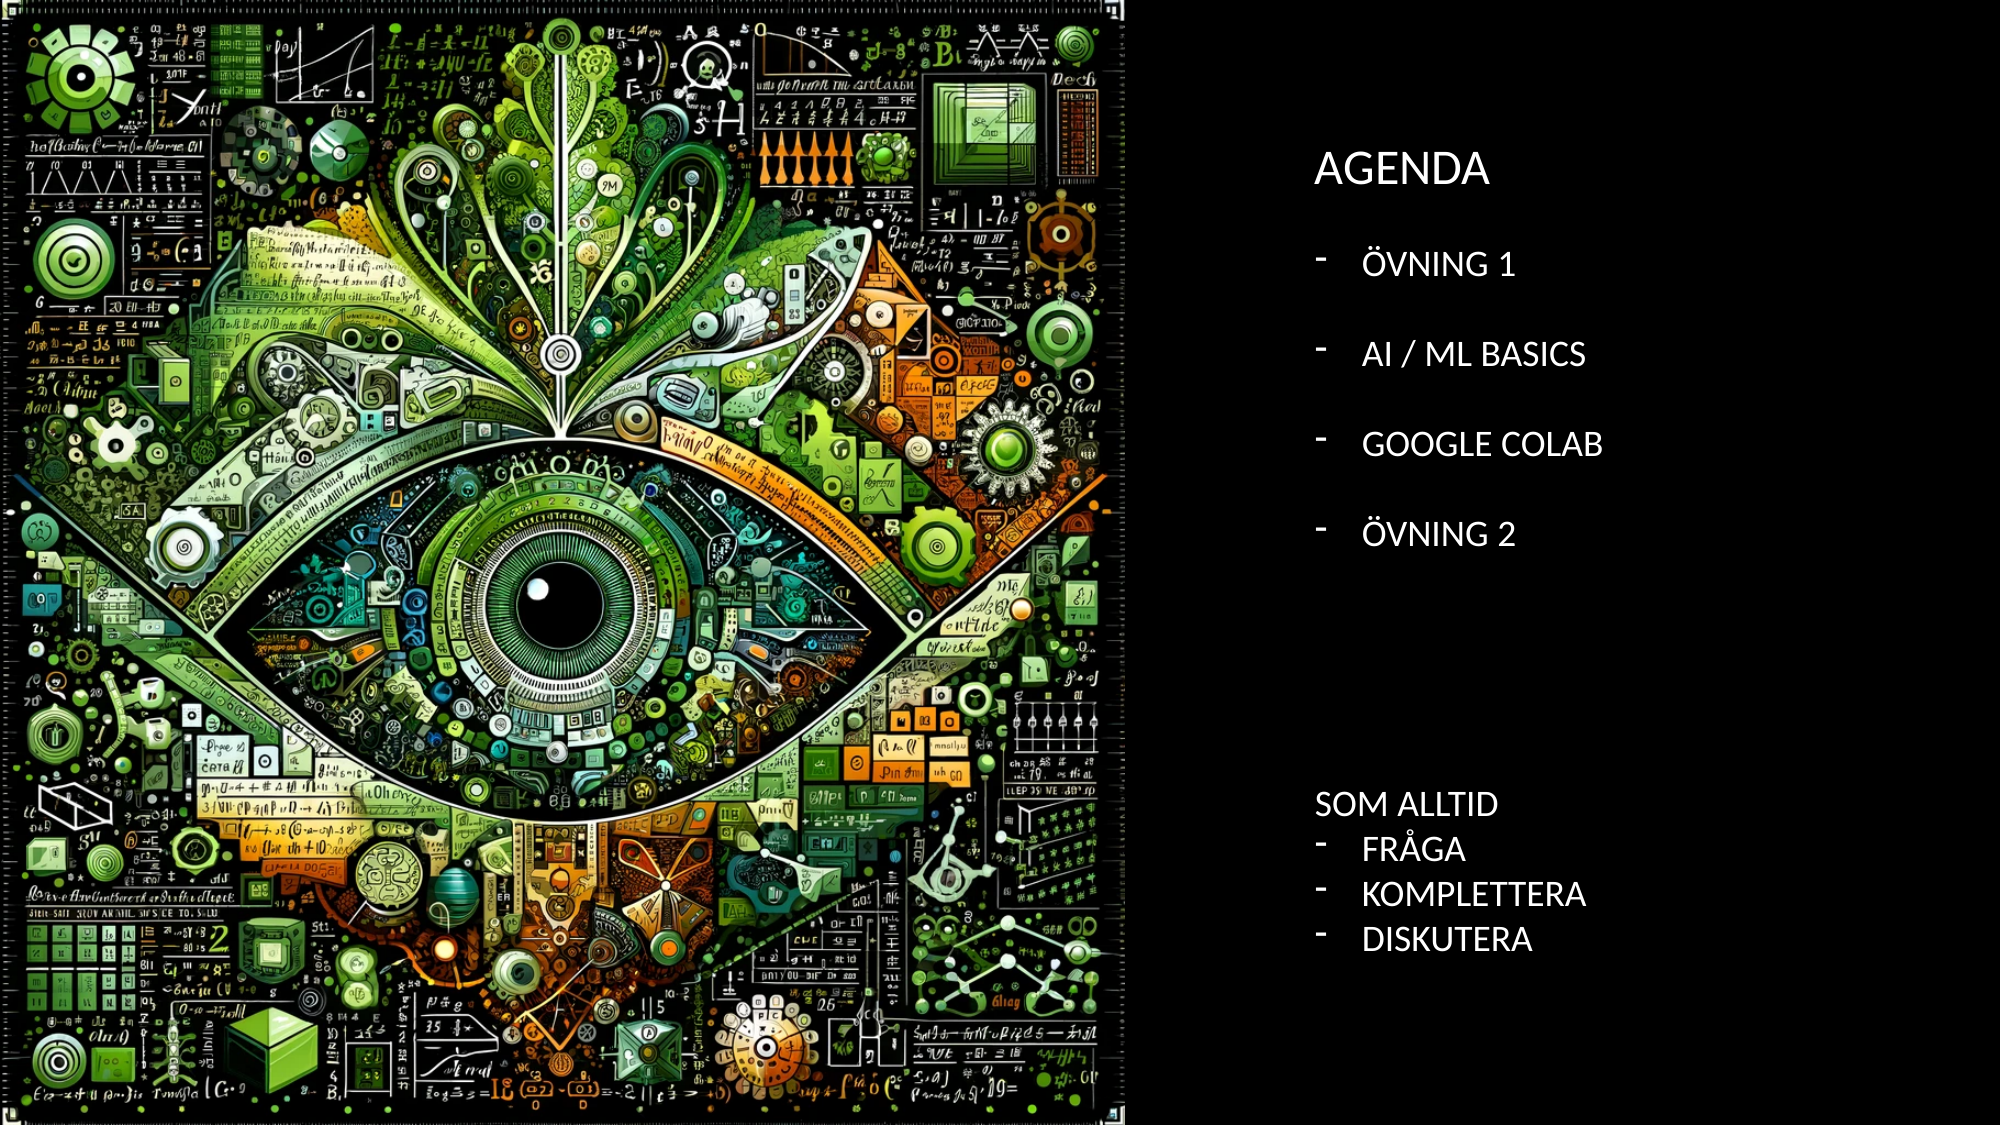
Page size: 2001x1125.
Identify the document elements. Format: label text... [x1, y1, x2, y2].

picture [0, 0, 1125, 1125]
text_box AGENDA ÖVNING 1 AI / ML BASICS GOOGLE COLAB ÖVNING 2 SOM ALLTID FRÅGA KOMPLETTERA DISKUTERA [1300, 126, 1955, 1125]
